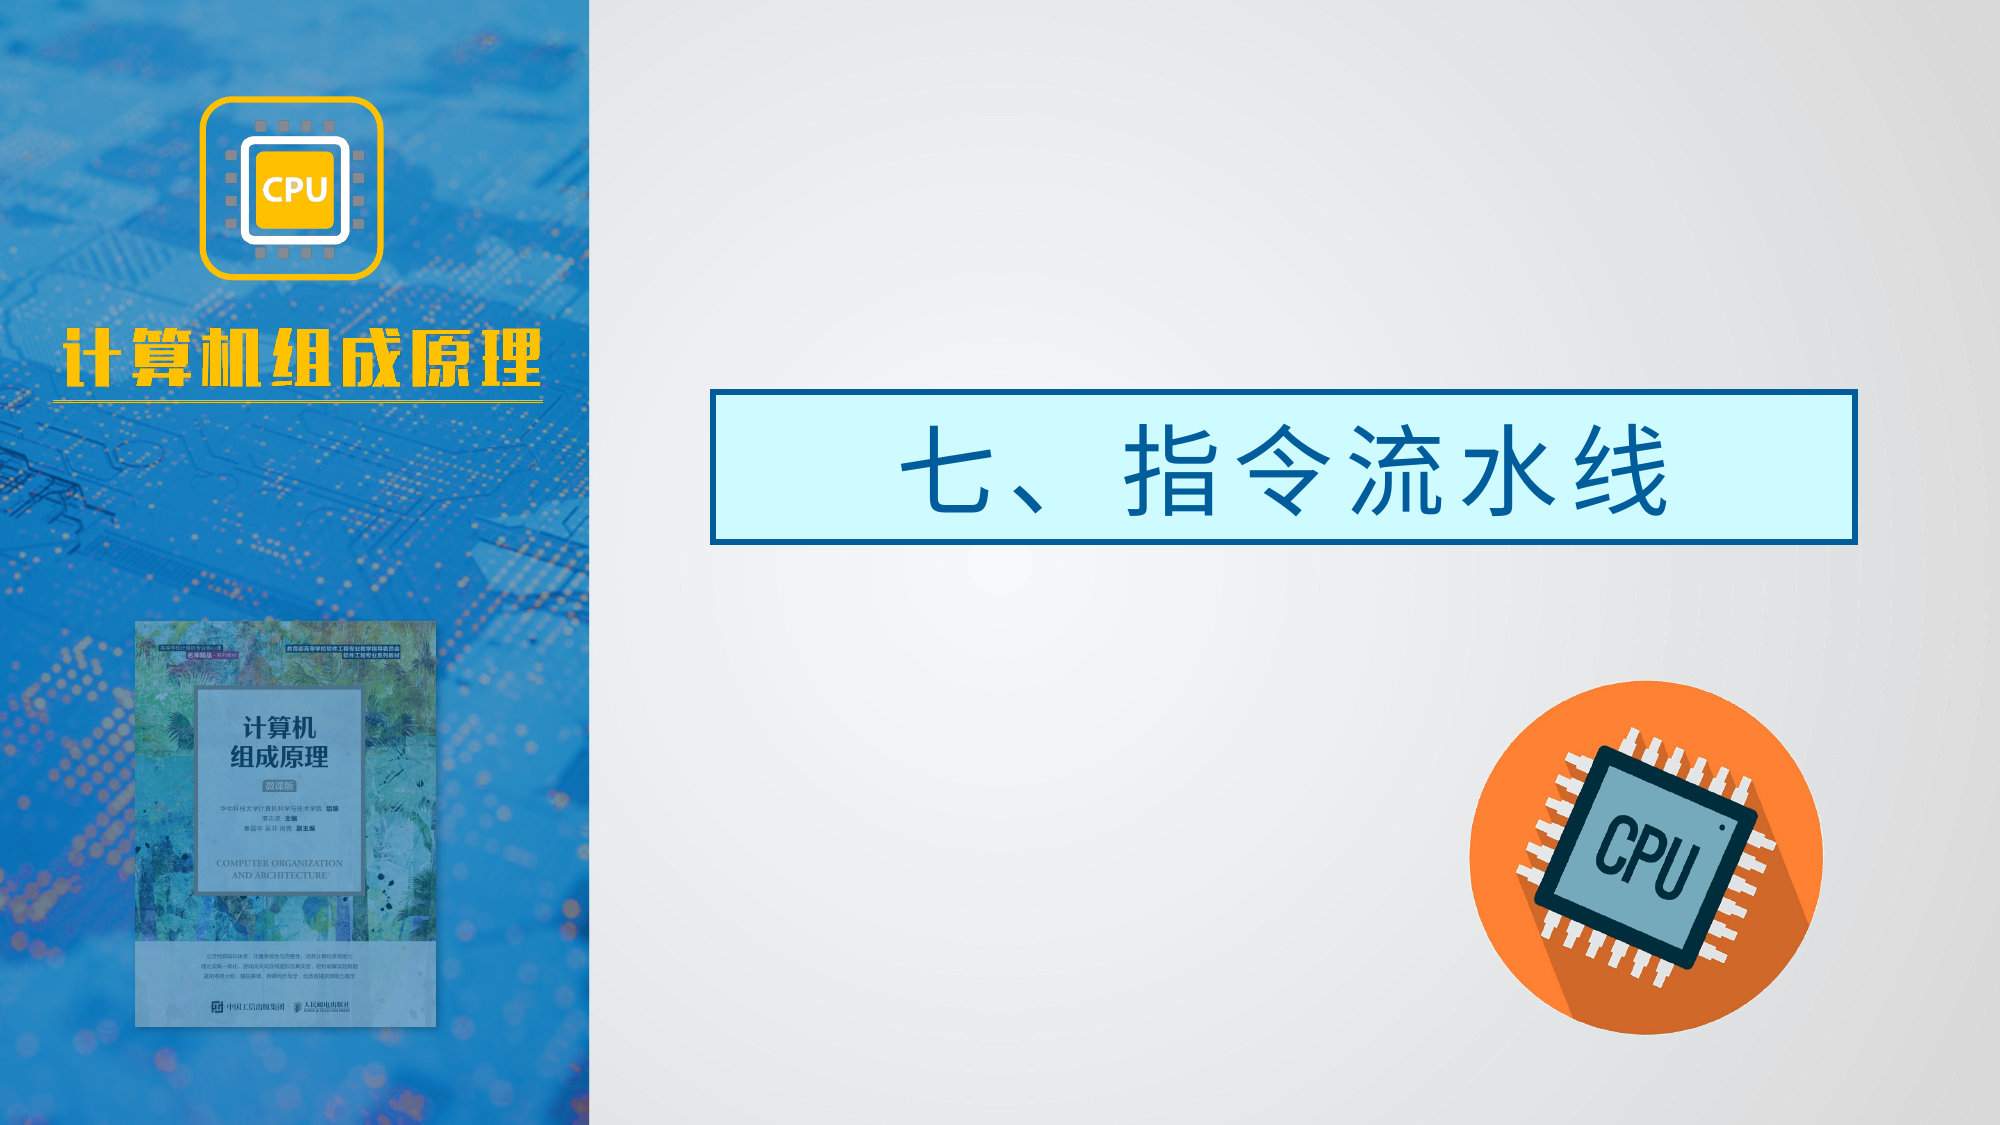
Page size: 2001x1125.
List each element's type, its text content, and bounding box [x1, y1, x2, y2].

text_box [712, 391, 1856, 543]
picture [1301, 563, 1992, 1125]
picture [0, 0, 658, 1125]
text_box 七、指令流水线 [713, 401, 1855, 537]
